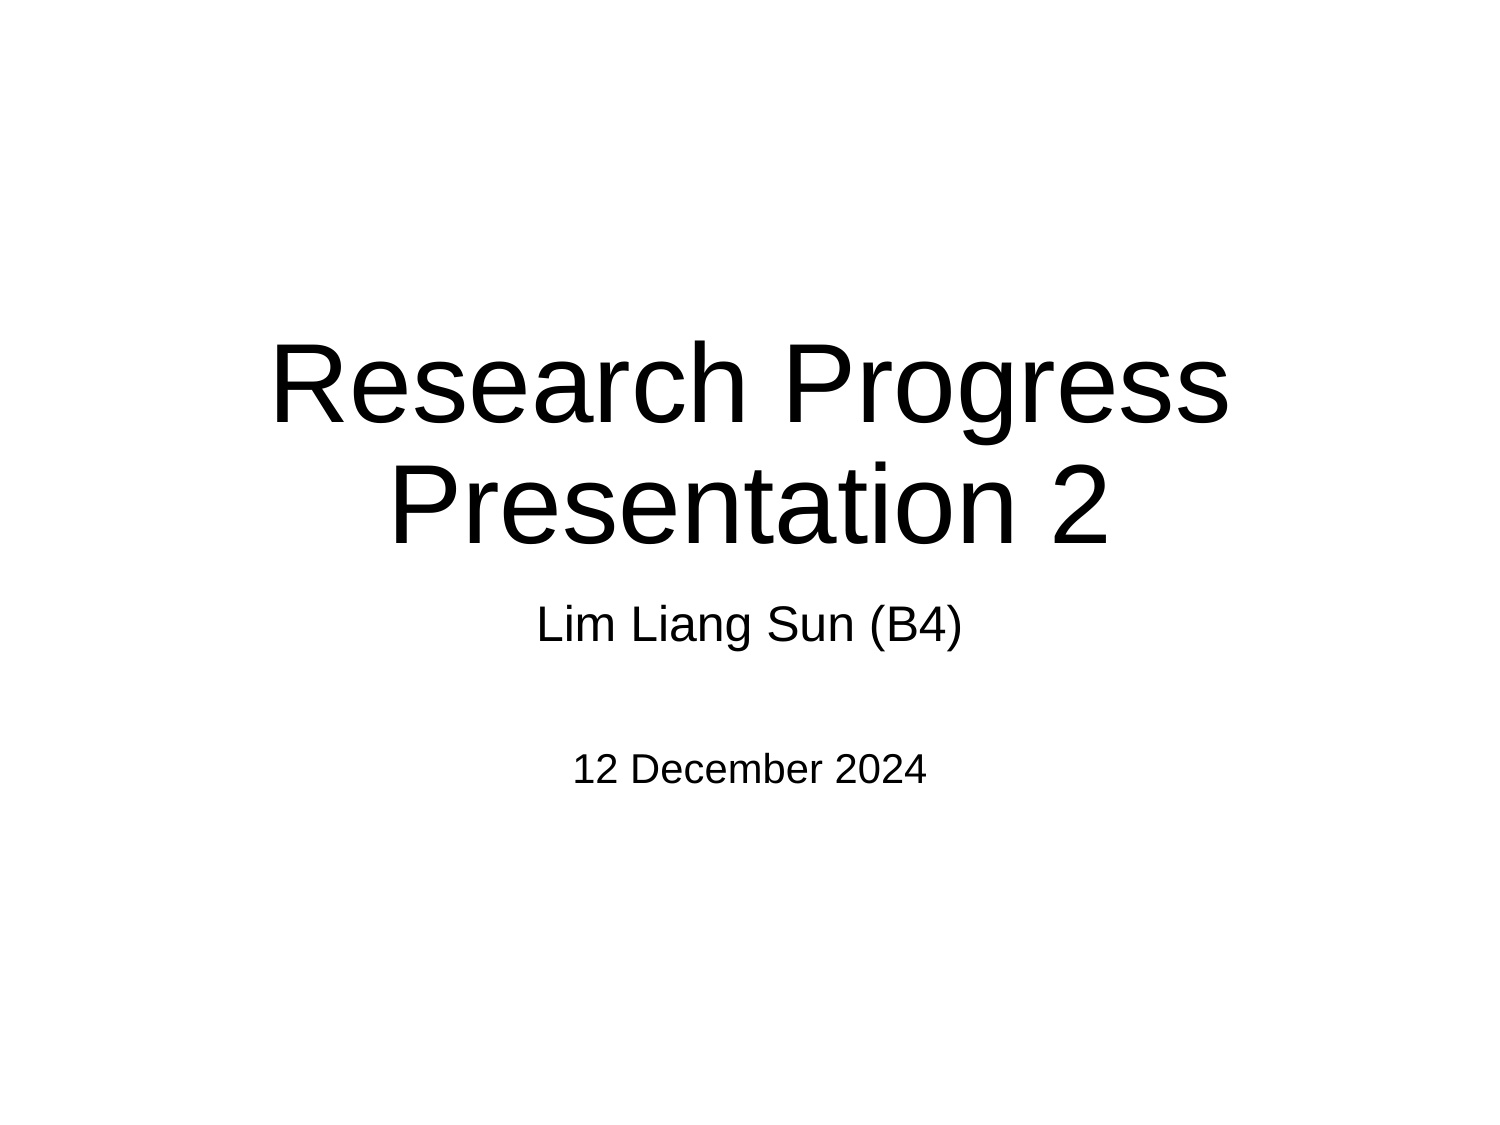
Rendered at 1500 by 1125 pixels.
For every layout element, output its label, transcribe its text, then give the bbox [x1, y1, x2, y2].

title Research Progress Presentation 2 [112, 184, 1388, 576]
subtitle Lim Liang Sun (B4) 12 December 2024 [187, 590, 1313, 863]
